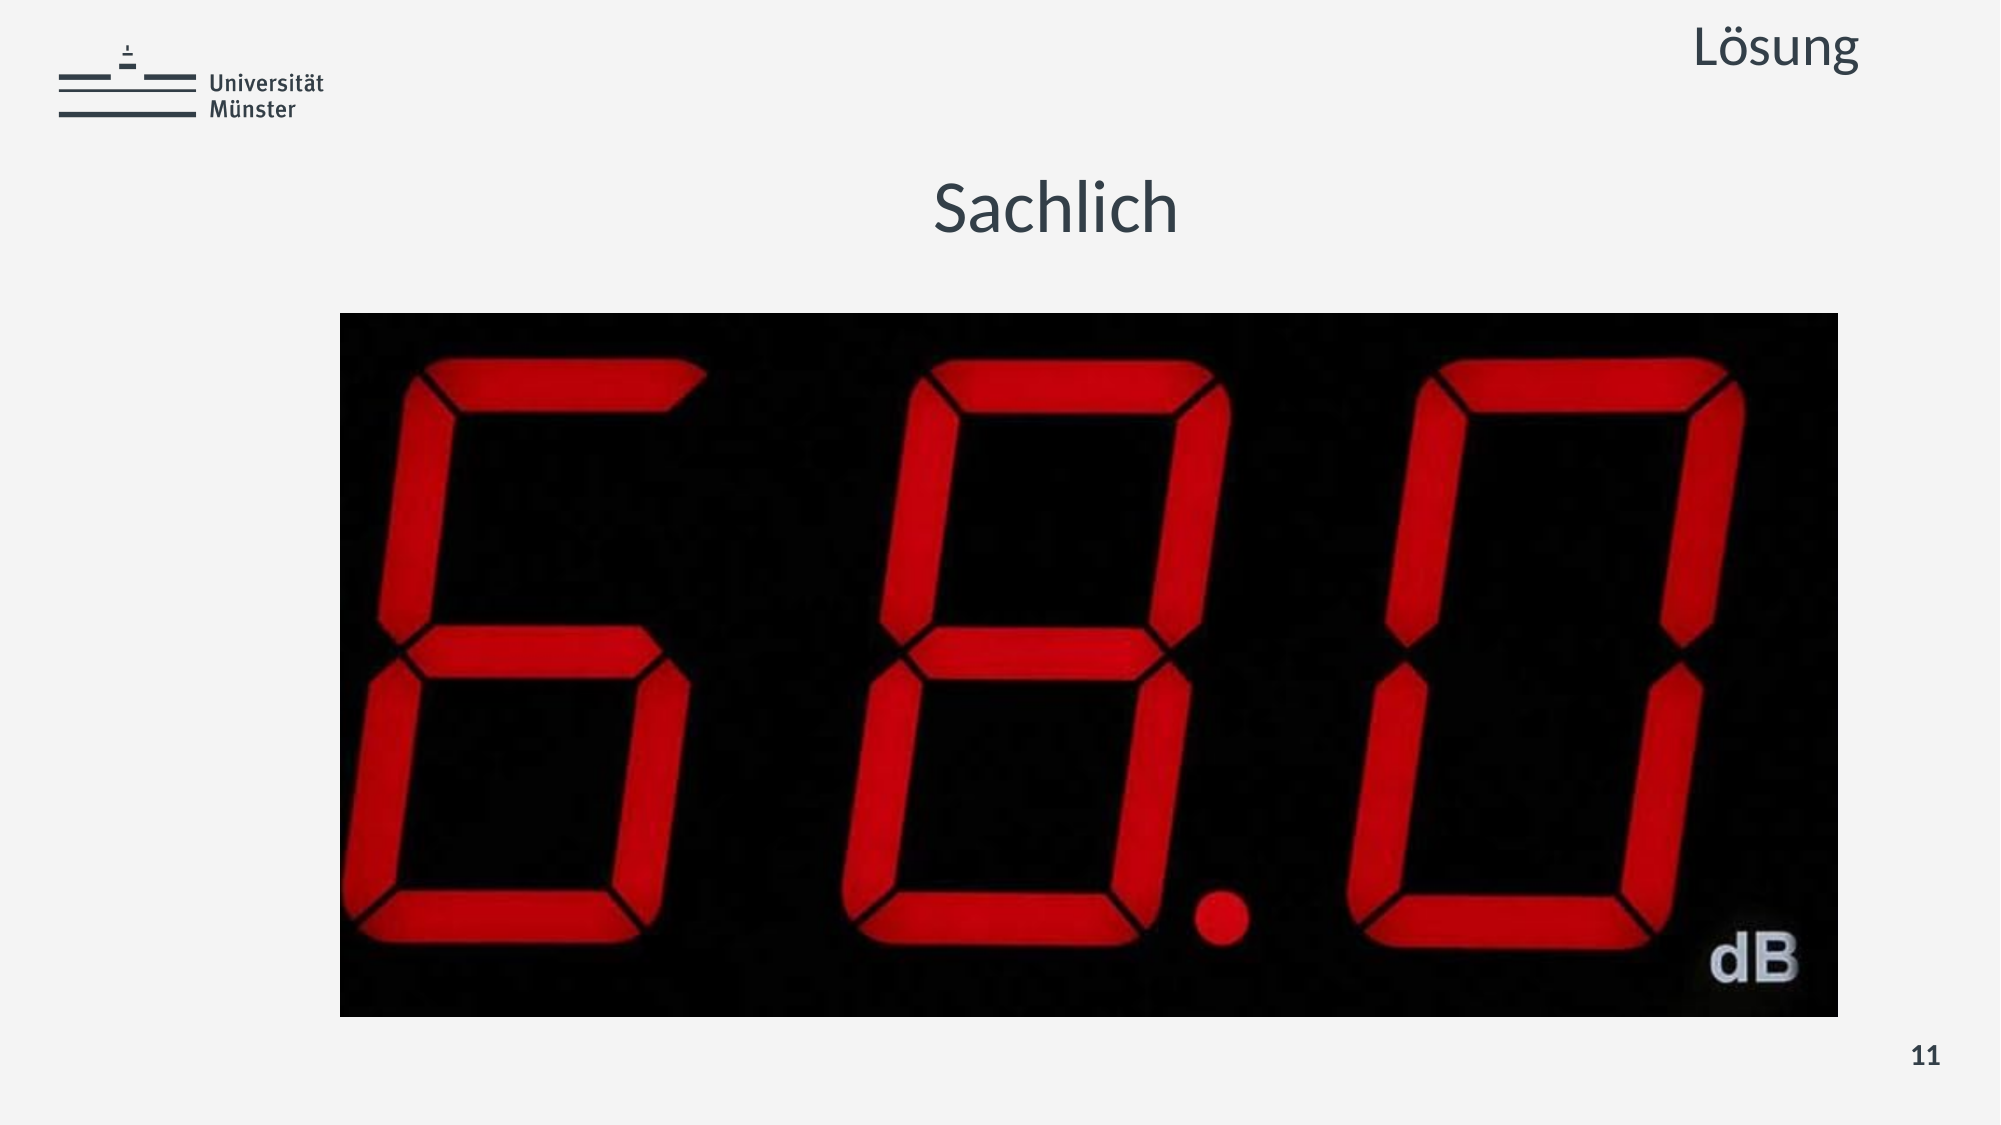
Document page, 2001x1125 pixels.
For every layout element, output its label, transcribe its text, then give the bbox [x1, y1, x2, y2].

picture [57, 43, 325, 119]
text_box Lösung [1678, 0, 1876, 85]
text_box Sachlich [918, 149, 1196, 255]
slide_number 11 [1822, 1012, 1941, 1072]
picture [340, 313, 1838, 1017]
